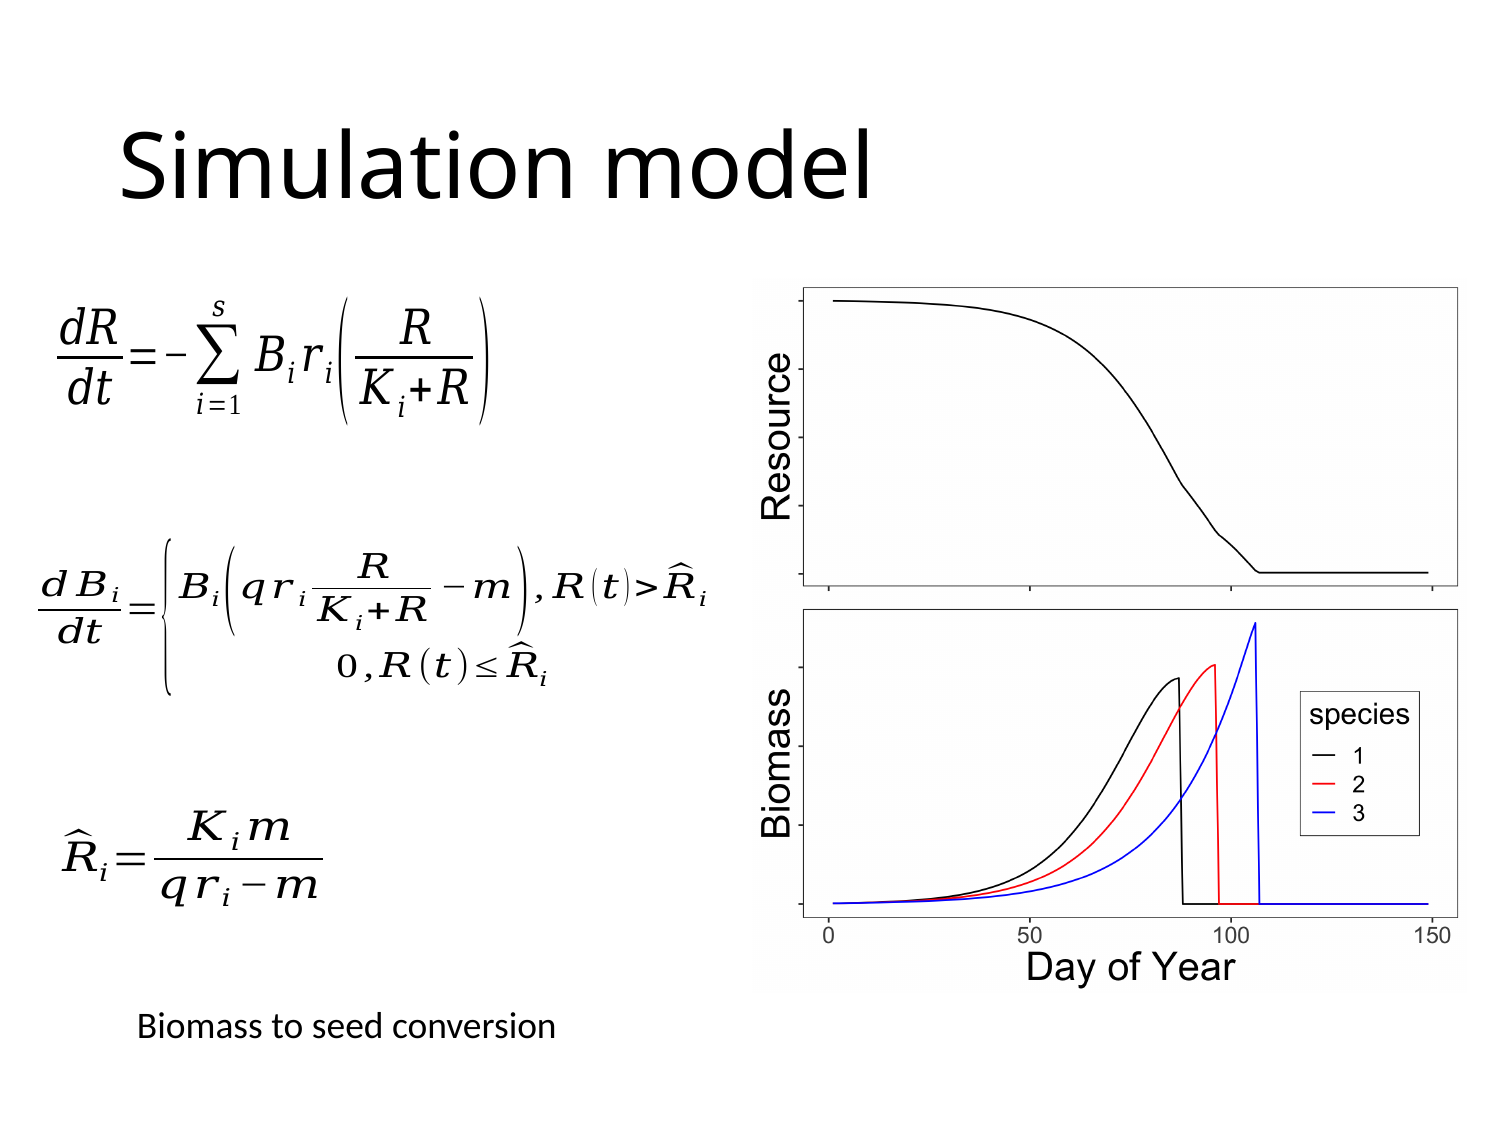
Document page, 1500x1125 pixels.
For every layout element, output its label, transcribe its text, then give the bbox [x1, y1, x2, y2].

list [752, 278, 1467, 993]
title Simulation model [103, 59, 1397, 278]
